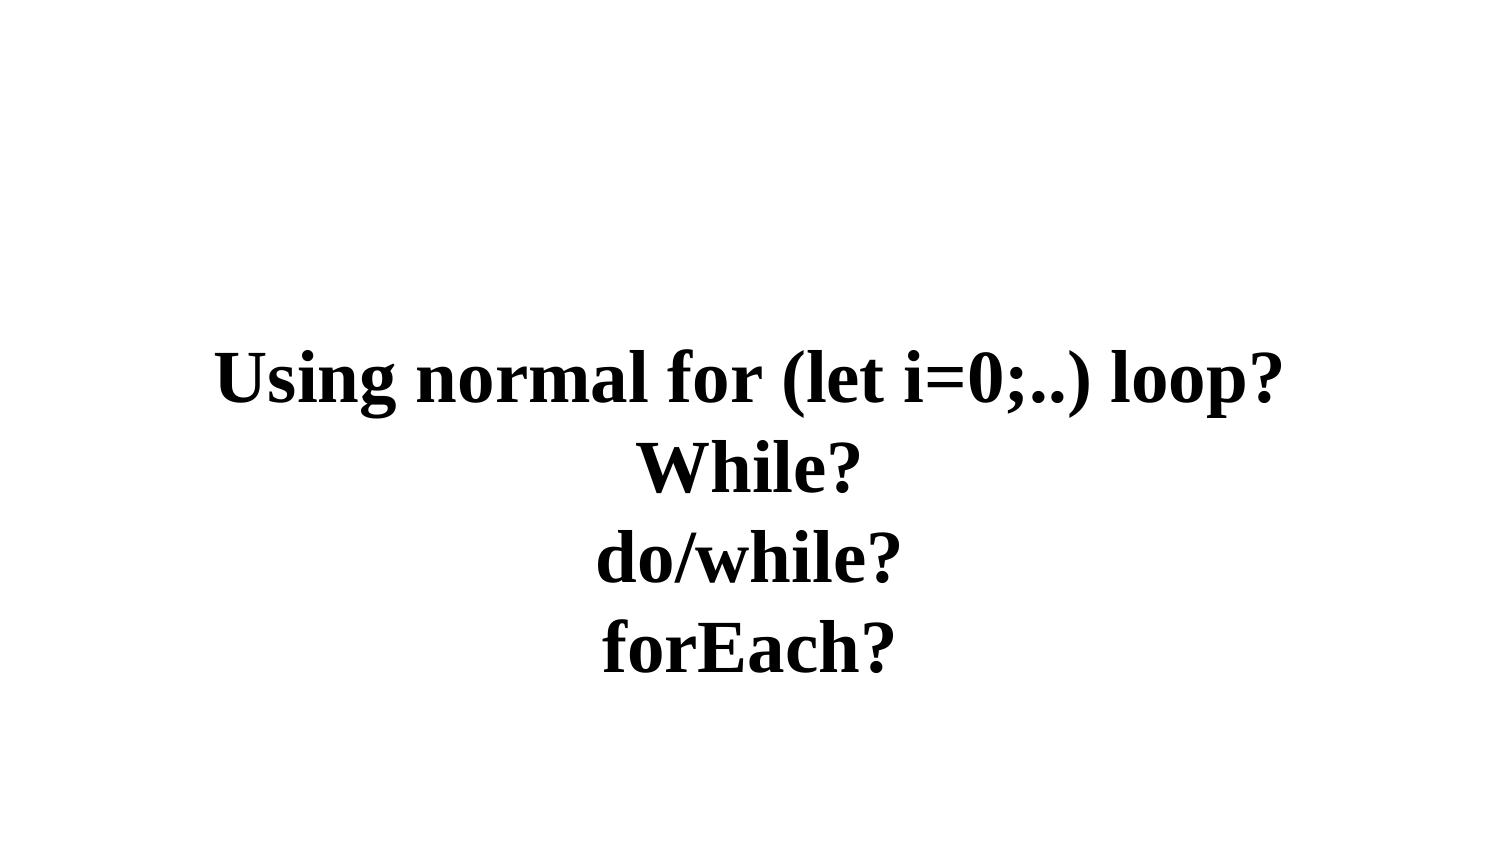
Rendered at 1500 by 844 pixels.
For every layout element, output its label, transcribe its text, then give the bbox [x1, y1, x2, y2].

list Using normal for (let i=0;..) loop? While? do/while? forEach? [51, 312, 1449, 760]
